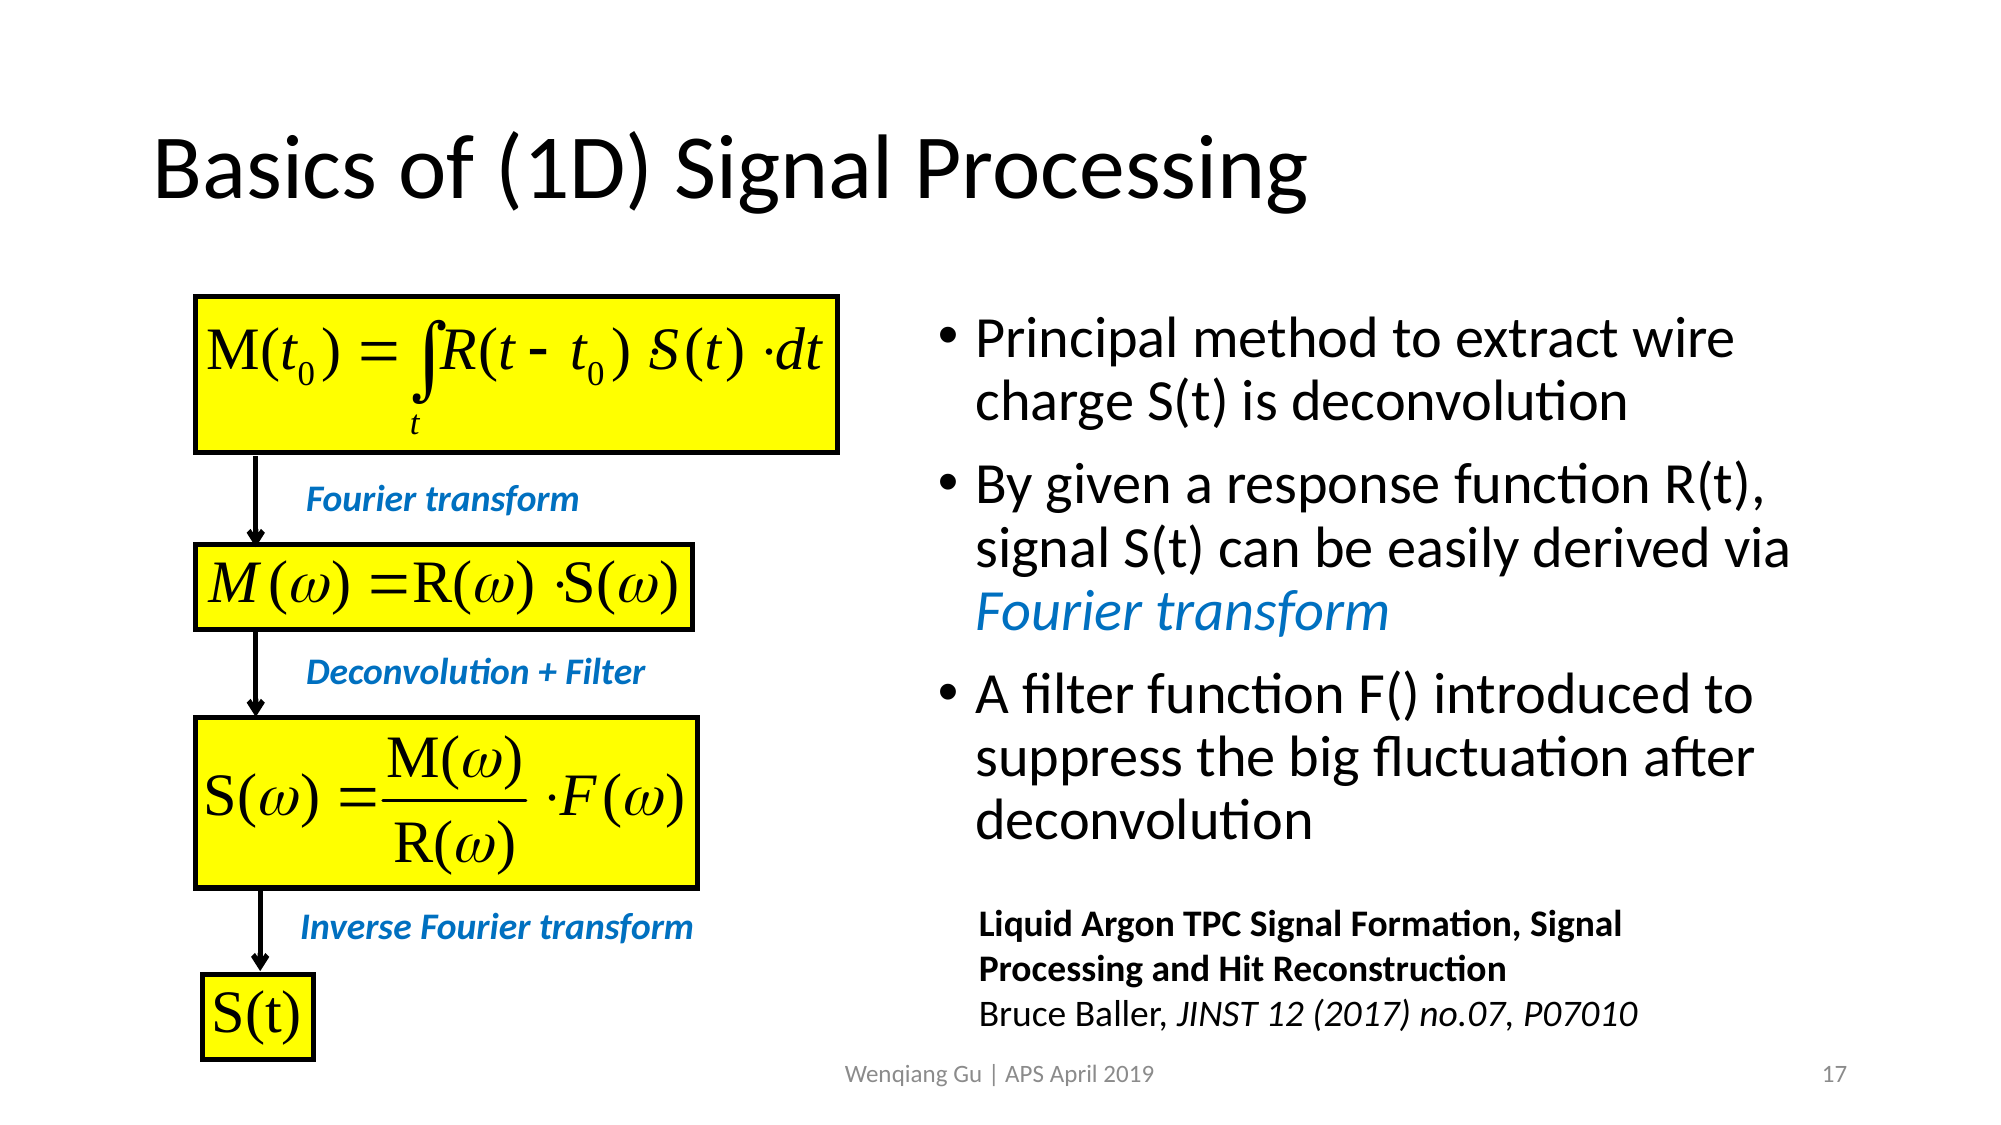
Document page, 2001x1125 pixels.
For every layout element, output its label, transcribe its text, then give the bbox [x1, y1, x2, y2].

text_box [205, 976, 311, 1058]
text_box Inverse Fourier transform [285, 894, 736, 954]
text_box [198, 546, 691, 628]
footer Wenqiang Gu | APS April 2019 [662, 1042, 1338, 1103]
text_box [197, 299, 836, 450]
title Basics of (1D) Signal Processing [137, 59, 1863, 278]
text_box Liquid Argon TPC Signal Formation, Signal Processing and Hit Reconstruction Bruce Baller, JINST 12 (2017) no.07, P07010 [964, 891, 1686, 1041]
text_box Fourier transform [291, 466, 655, 526]
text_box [197, 720, 695, 886]
text_box Deconvolution + Filter [291, 639, 742, 699]
slide_number 17 [1412, 1042, 1863, 1103]
